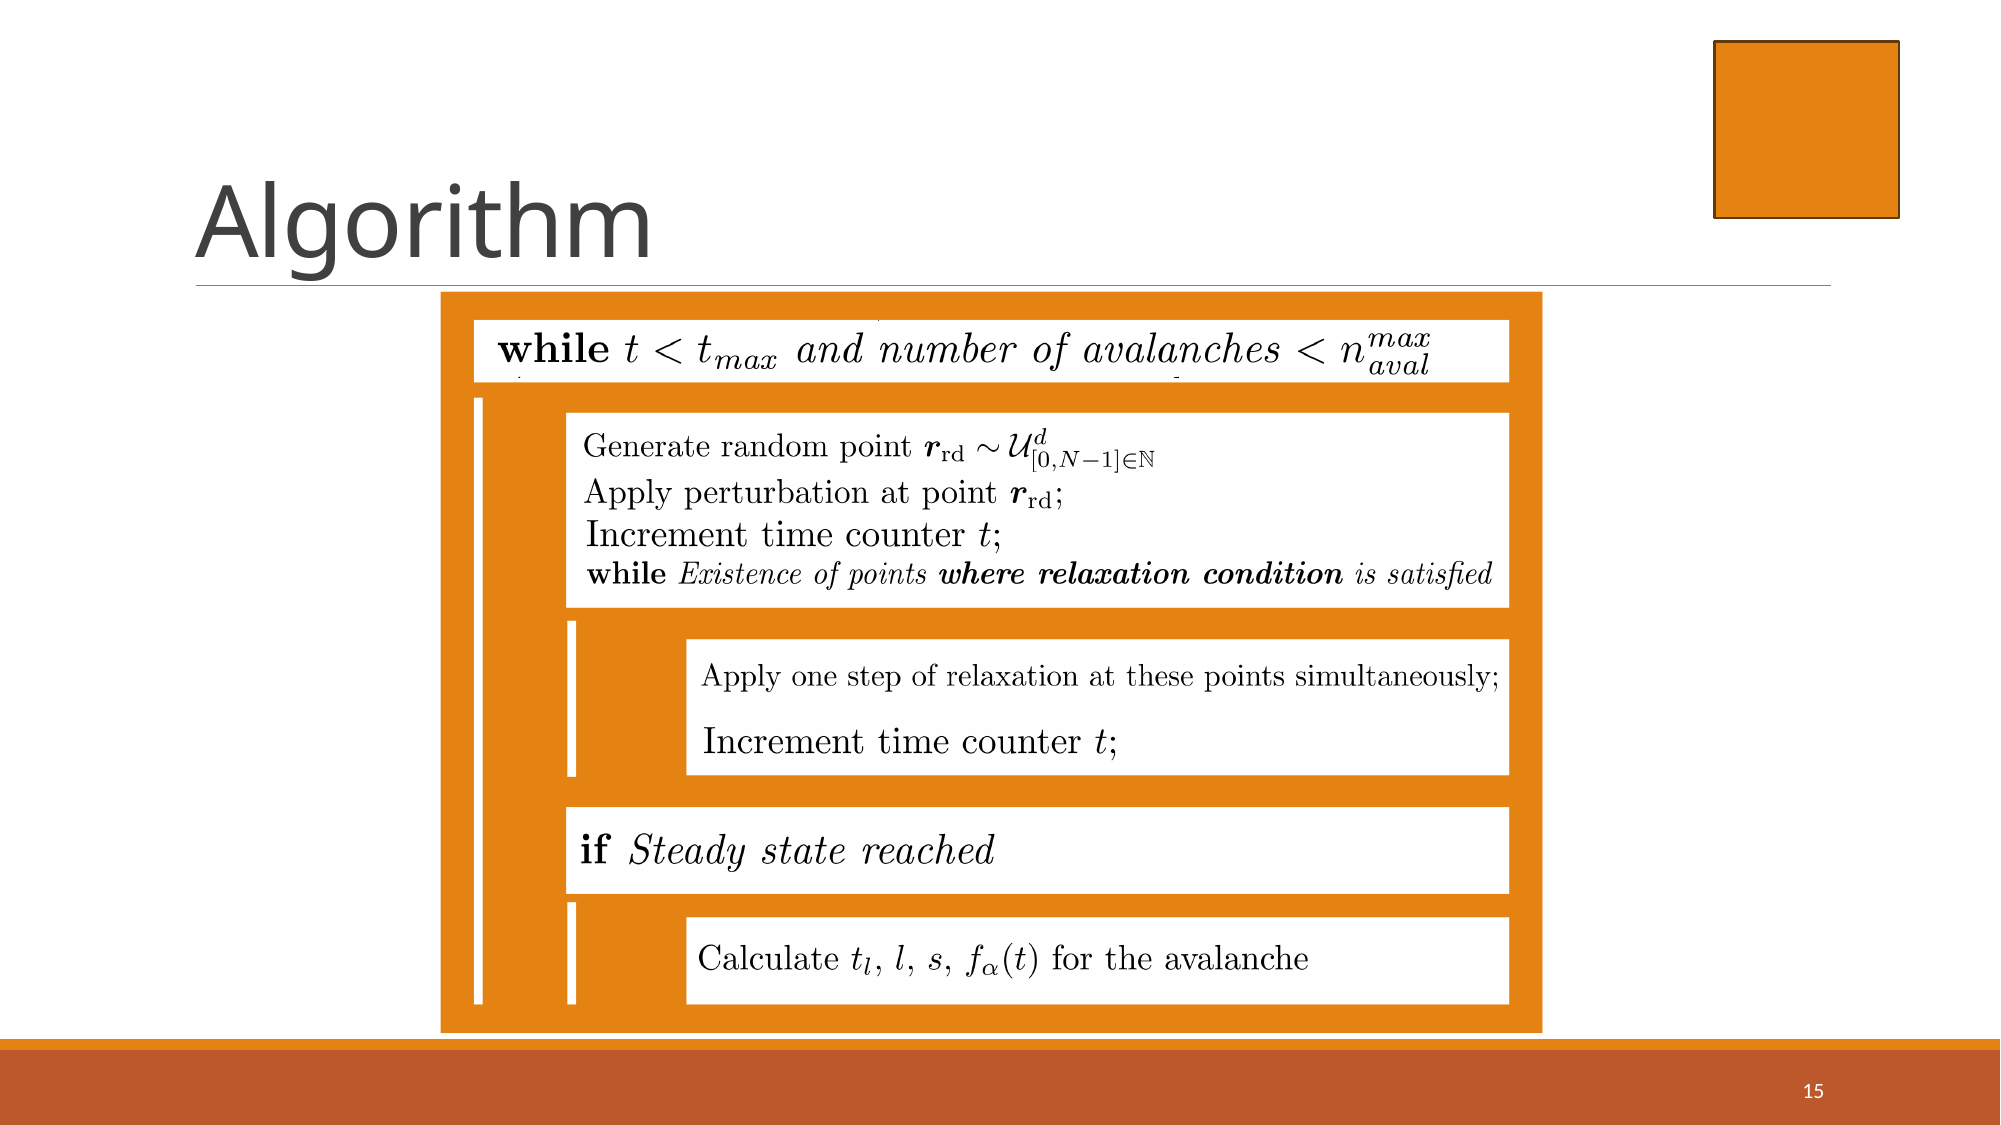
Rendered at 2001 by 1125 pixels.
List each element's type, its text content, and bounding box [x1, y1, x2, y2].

slide_number 15 [1624, 1059, 1840, 1120]
title Algorithm [180, 47, 1830, 285]
text_box [1713, 40, 1900, 219]
picture [436, 289, 1545, 1036]
